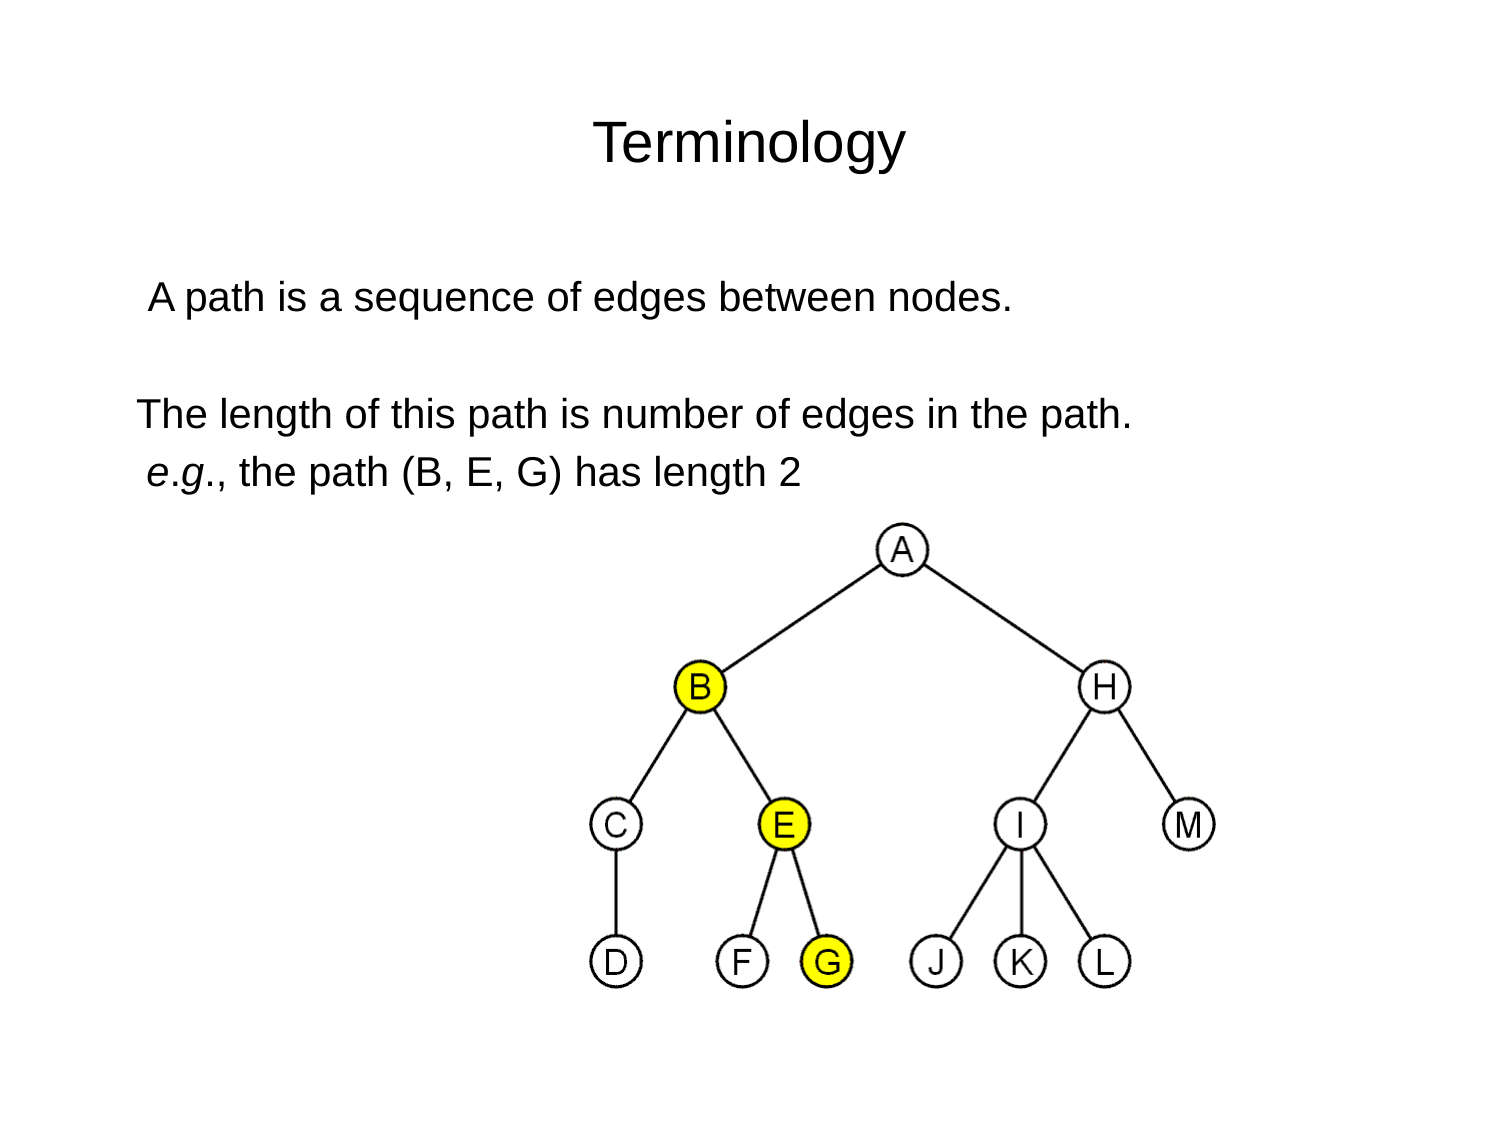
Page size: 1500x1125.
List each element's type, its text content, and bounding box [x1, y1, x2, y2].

list A path is a sequence of edges between nodes. The length of this path is number of edges in the path. e.g., the path (B, E, G) has length 2 [74, 262, 1426, 1006]
title Terminology [74, 44, 1426, 233]
picture [582, 514, 1223, 996]
